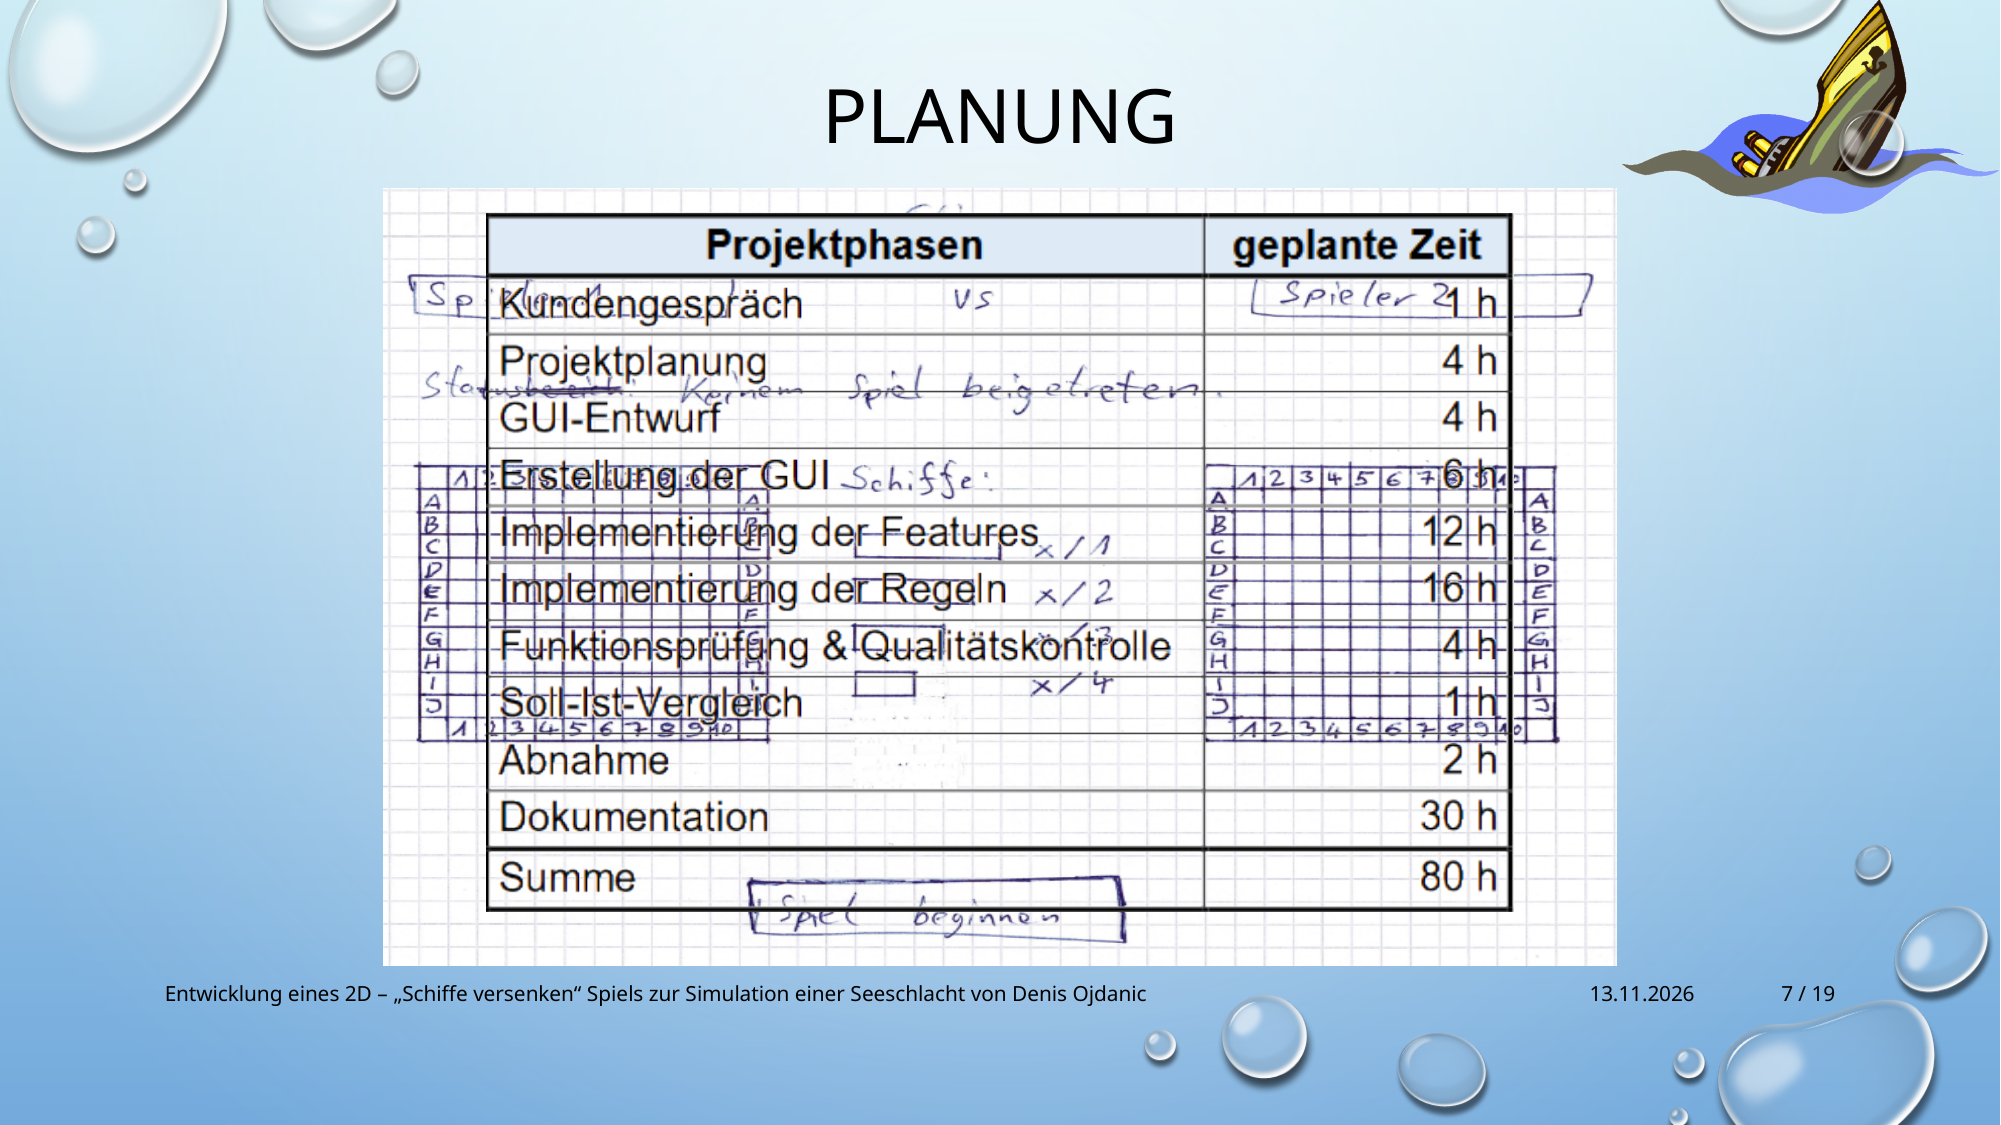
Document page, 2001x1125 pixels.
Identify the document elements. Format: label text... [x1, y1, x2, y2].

title Planung [149, 50, 1851, 189]
footer Entwicklung eines 2D – „Schiffe versenken“ Spiels zur Simulation einer Seeschlacht von Denis Ojdanic [149, 965, 1245, 1025]
picture [0, 0, 2000, 1125]
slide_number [1259, 965, 1710, 1025]
slide_number 7 / 19 [1724, 965, 1851, 1025]
